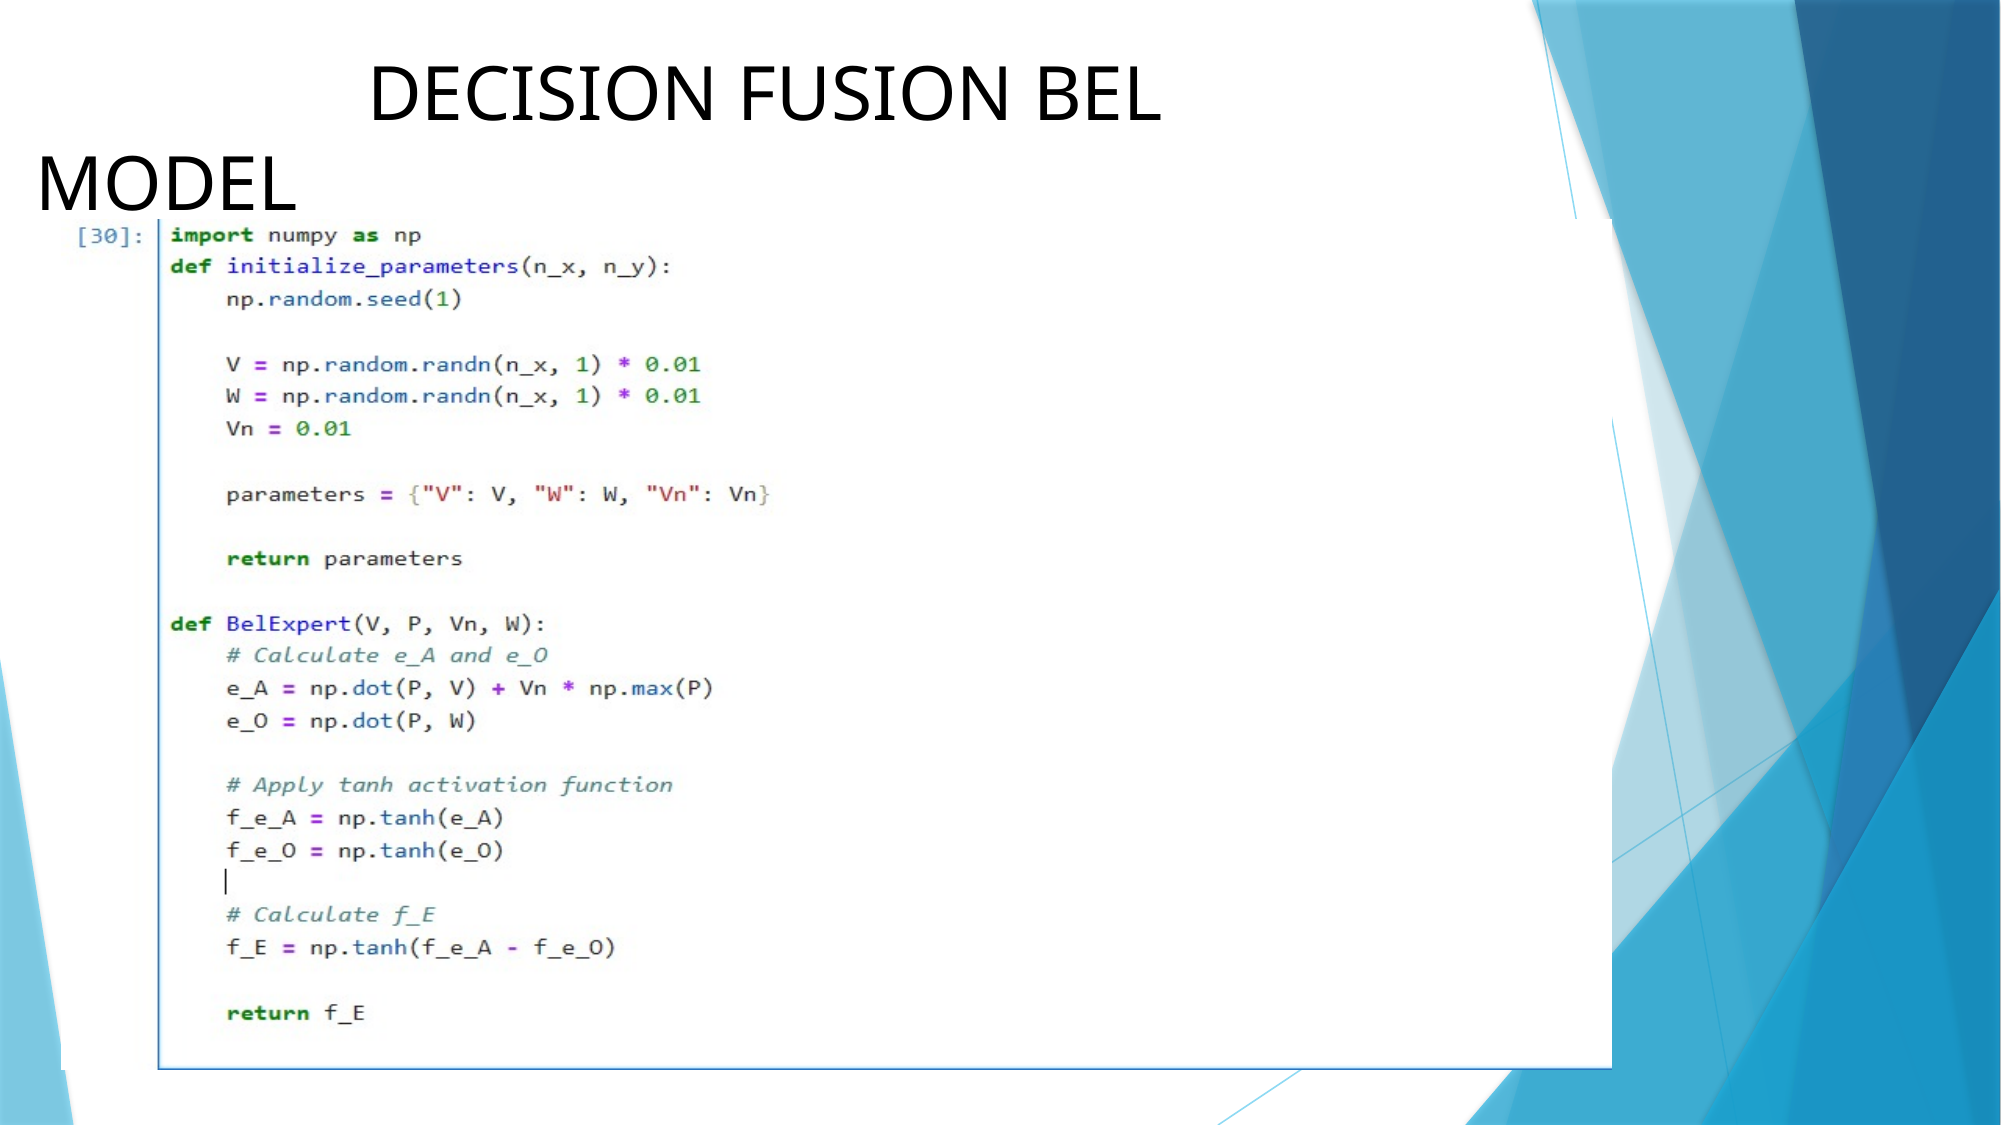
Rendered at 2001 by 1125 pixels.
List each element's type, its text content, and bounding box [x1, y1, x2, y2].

picture [60, 218, 1612, 1071]
title DECISION FUSION BEL MODEL [20, 38, 1431, 255]
